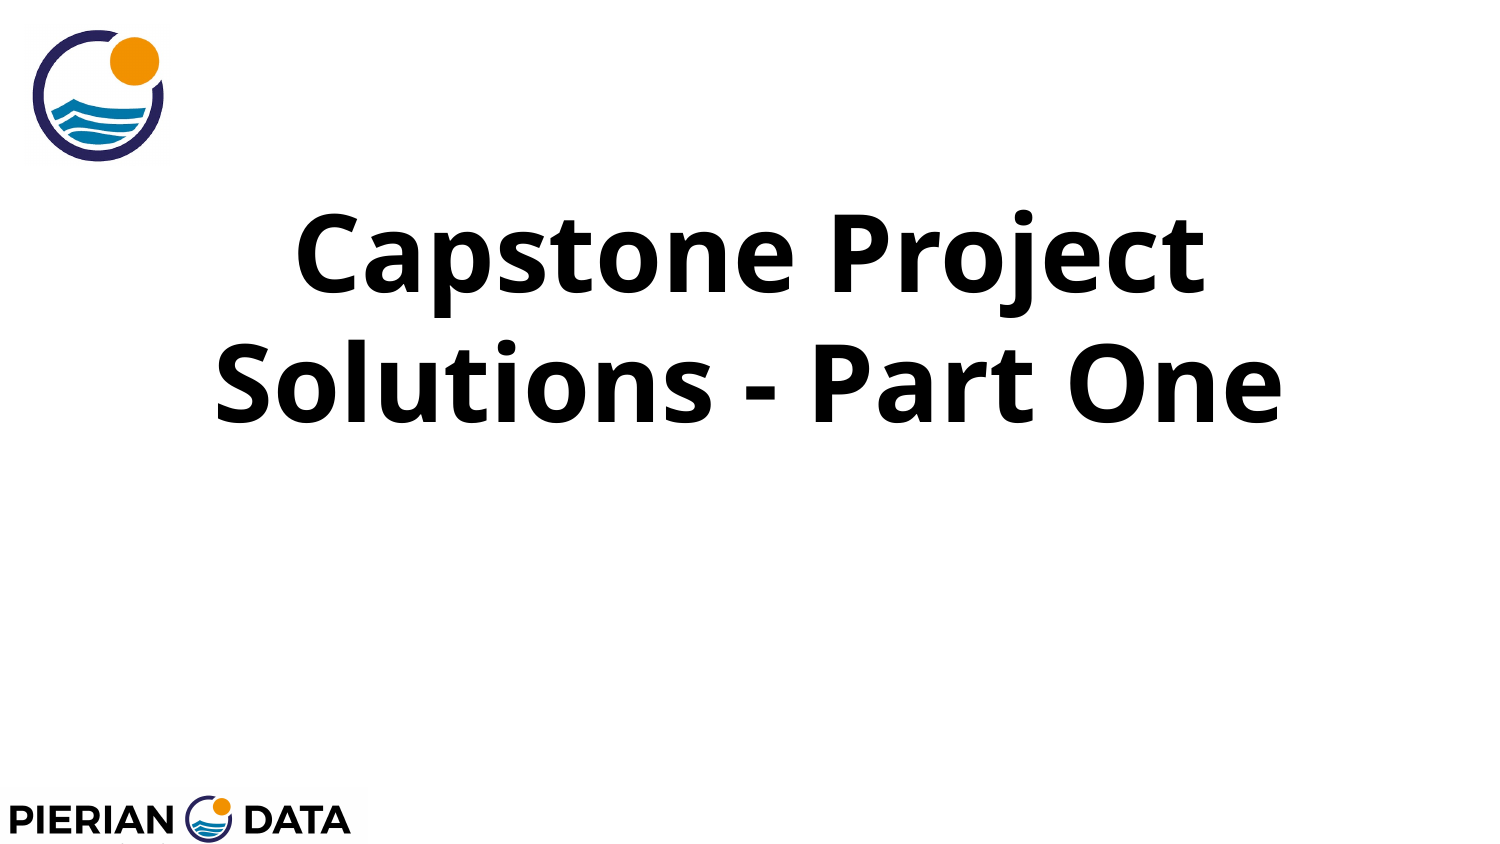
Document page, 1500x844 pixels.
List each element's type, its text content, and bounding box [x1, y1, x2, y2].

picture [24, 24, 172, 167]
title Capstone Project Solutions - Part One [51, 122, 1449, 459]
picture [0, 787, 368, 844]
